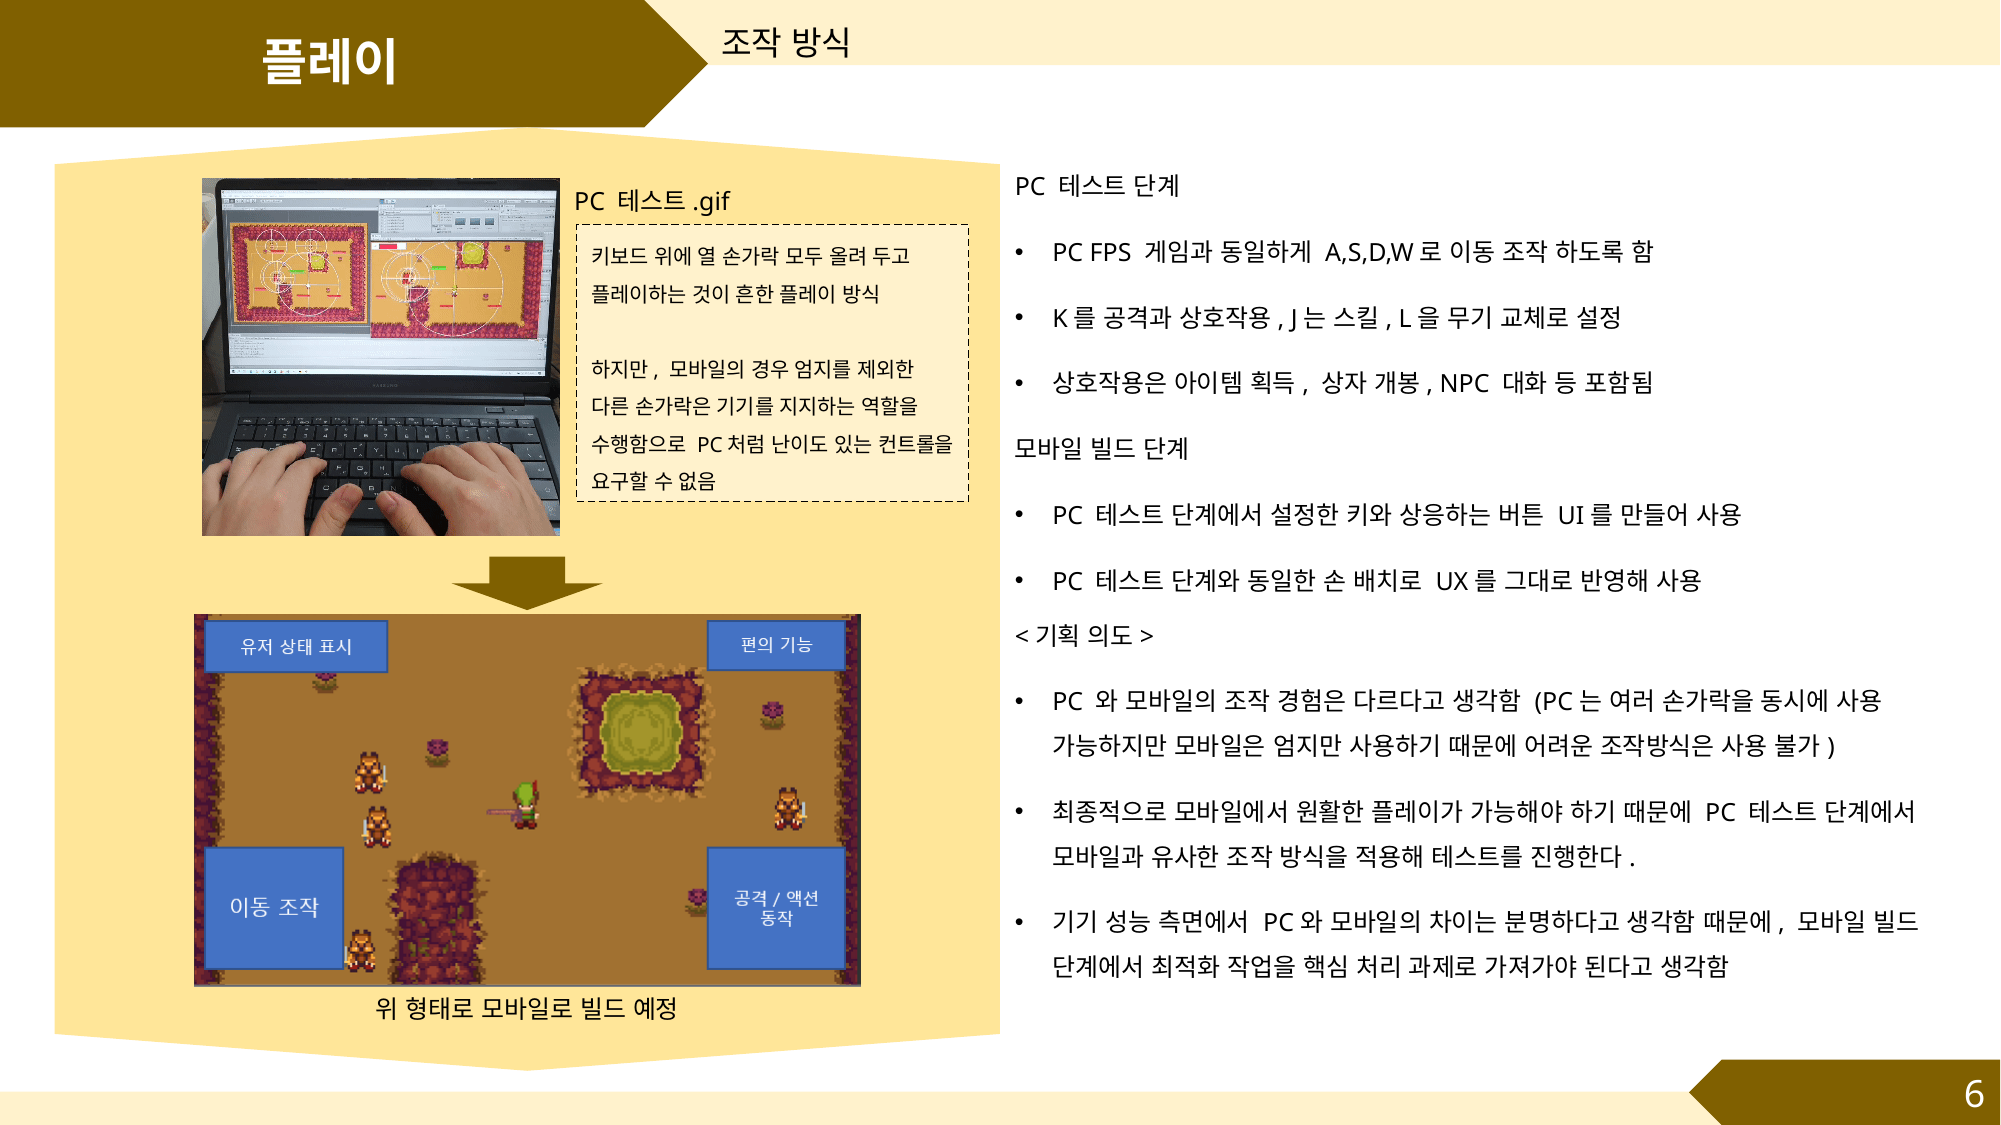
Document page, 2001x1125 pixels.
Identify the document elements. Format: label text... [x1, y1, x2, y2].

text_box PC 테스트.gif [560, 178, 815, 223]
list <기획 의도> PC 와 모바일의 조작 경험은 다르다고 생각함 (PC는 여러 손가락을 동시에 사용 가능하지만 모바일은 엄지만 사용하기 때문에 어려운 조작방식은 사용 불가) 최종적으로 모바일에서 원활한 플레이가 가능해야 하기 때문에 PC 테스트 단계에서 모바일과 유사한 조작 방식을 적용해 테스트를 진행한다. 기기 성능 측면에서 PC와 모바일의 차이는 분명하다고 생각함 때문에, 모바일 빌드 단계에서 최적화 작업을 핵심 처리 과제로 가져가야 된다고 생각함 [999, 597, 1946, 1048]
title 플레이 [17, 0, 644, 128]
text_box 키보드 위에 열 손가락 모두 올려 두고 플레이하는 것이 흔한 플레이 방식 하지만, 모바일의 경우 엄지를 제외한 다른 손가락은 기기를 지지하는 역할을 수행함으로 PC처럼 난이도 있는 컨트롤을 요구할 수 없음 [576, 224, 969, 502]
text_box 위 형태로 모바일로 빌드 예정 [202, 987, 852, 1031]
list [194, 614, 861, 987]
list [202, 178, 560, 536]
text_box [451, 555, 604, 612]
slide_number 6 [1725, 1062, 2000, 1123]
list 조작 방식 [706, 0, 1946, 65]
list PC 테스트 단계 PC FPS 게임과 동일하게 A,S,D,W로 이동 조작 하도록 함 K를 공격과 상호작용, J는 스킬, L을 무기 교체로 설정 상호작용은 아이템 획득, 상자 개봉, NPC 대화 등 포함됨 모바일 빌드 단계 PC 테스트 단계에서 설정한 키와 상응하는 버튼 UI를 만들어 사용 PC 테스트 단계와 동일한 손 배치로 UX를 그대로 반영해 사용 [999, 148, 1946, 597]
